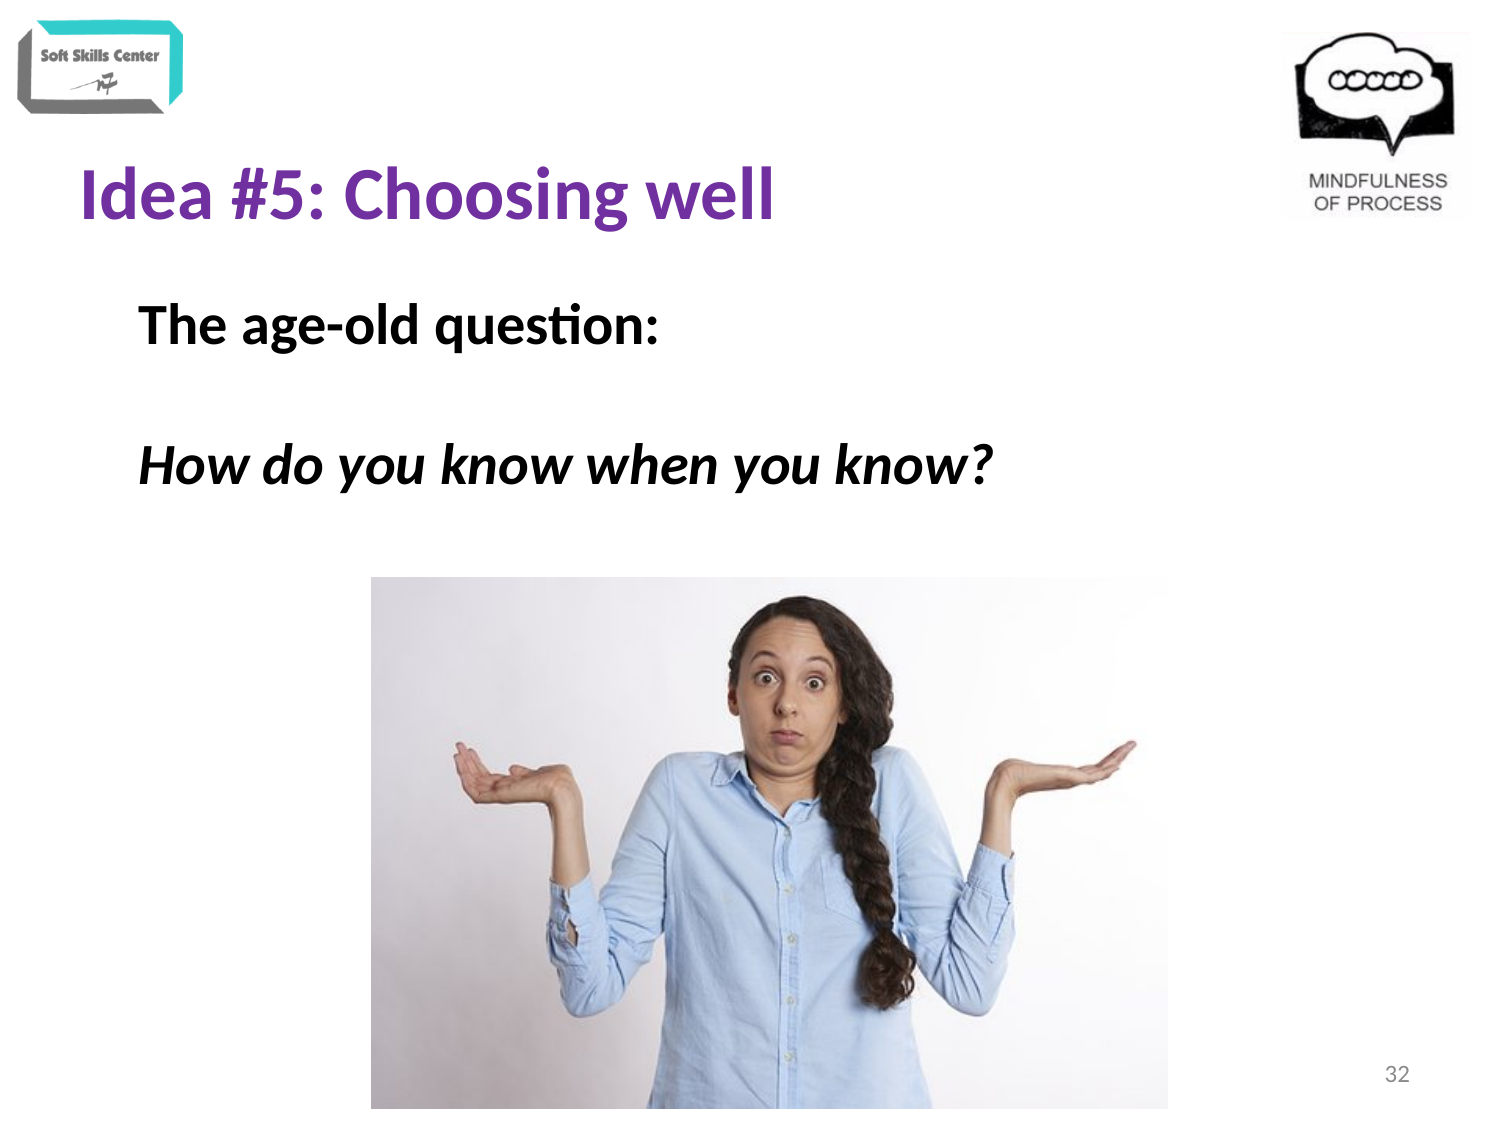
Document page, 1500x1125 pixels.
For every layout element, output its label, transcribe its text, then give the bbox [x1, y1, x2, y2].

slide_number 32 [1171, 1042, 1425, 1103]
picture [17, 18, 184, 114]
picture [1281, 32, 1471, 222]
picture [371, 576, 1168, 1109]
text_box Idea #5: Choosing well [64, 137, 1412, 242]
text_box The age-old question: How do you know when you know? [124, 278, 1188, 504]
